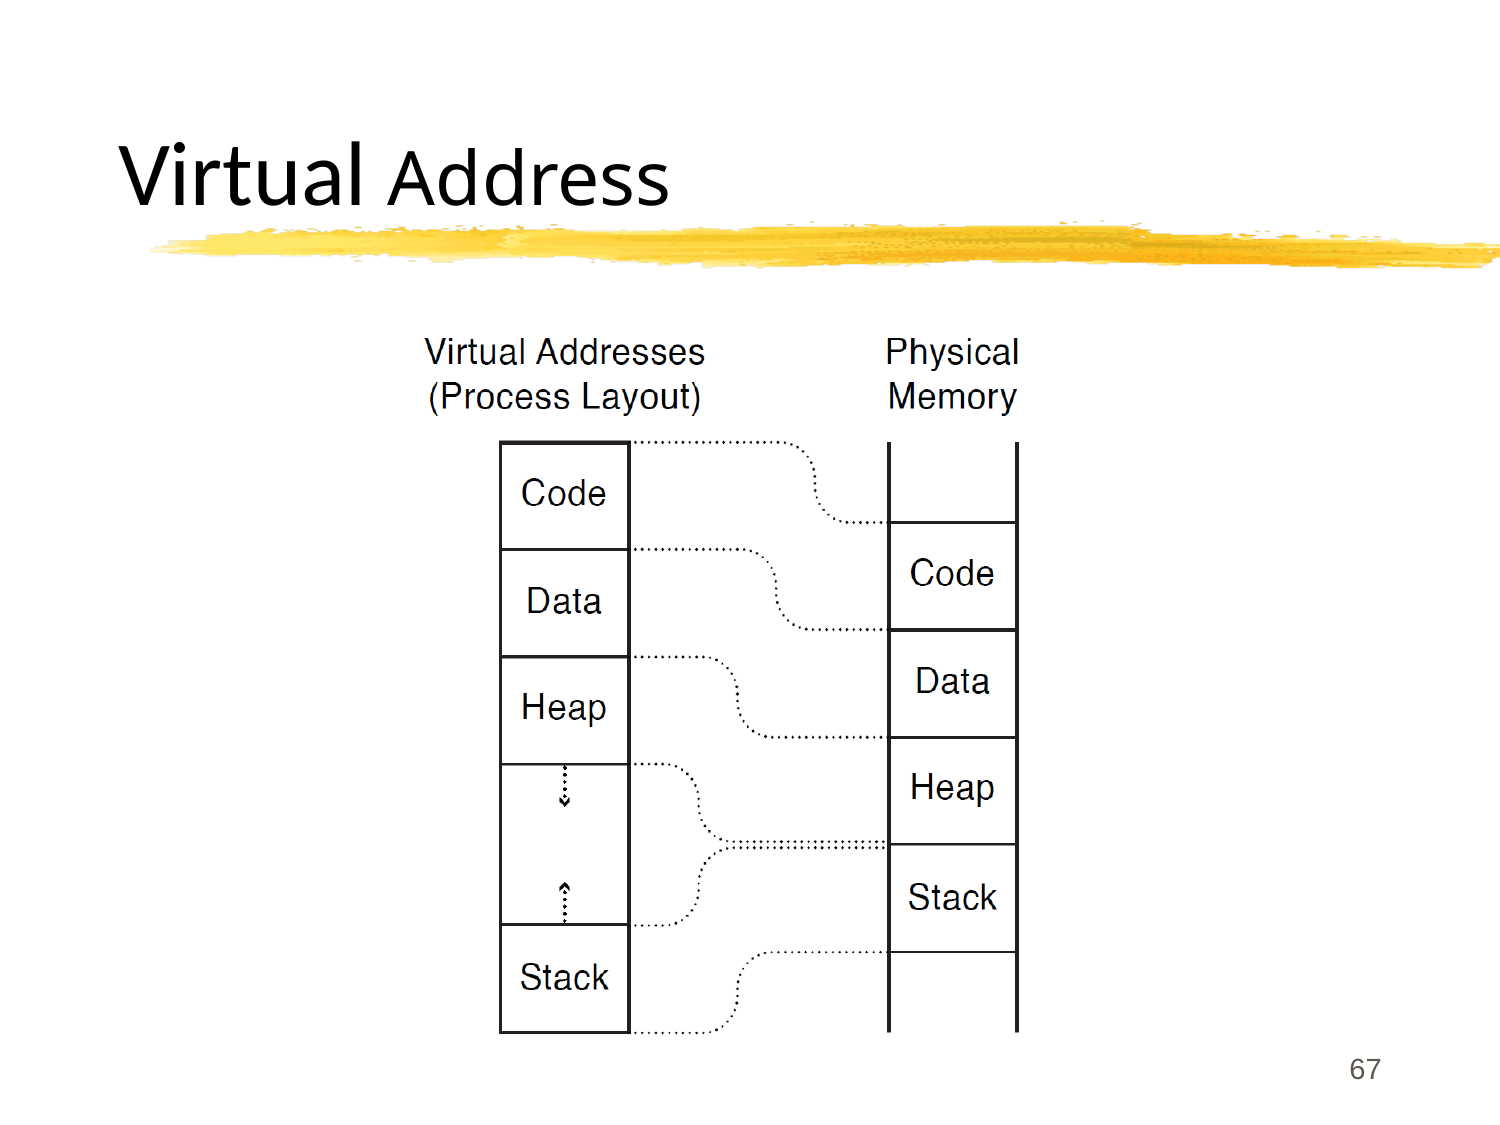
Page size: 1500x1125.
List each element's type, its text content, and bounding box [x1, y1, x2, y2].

picture [150, 215, 1500, 279]
picture [387, 312, 1042, 1070]
title Virtual Address [103, 59, 1397, 278]
text_box 67 [1059, 1042, 1397, 1103]
